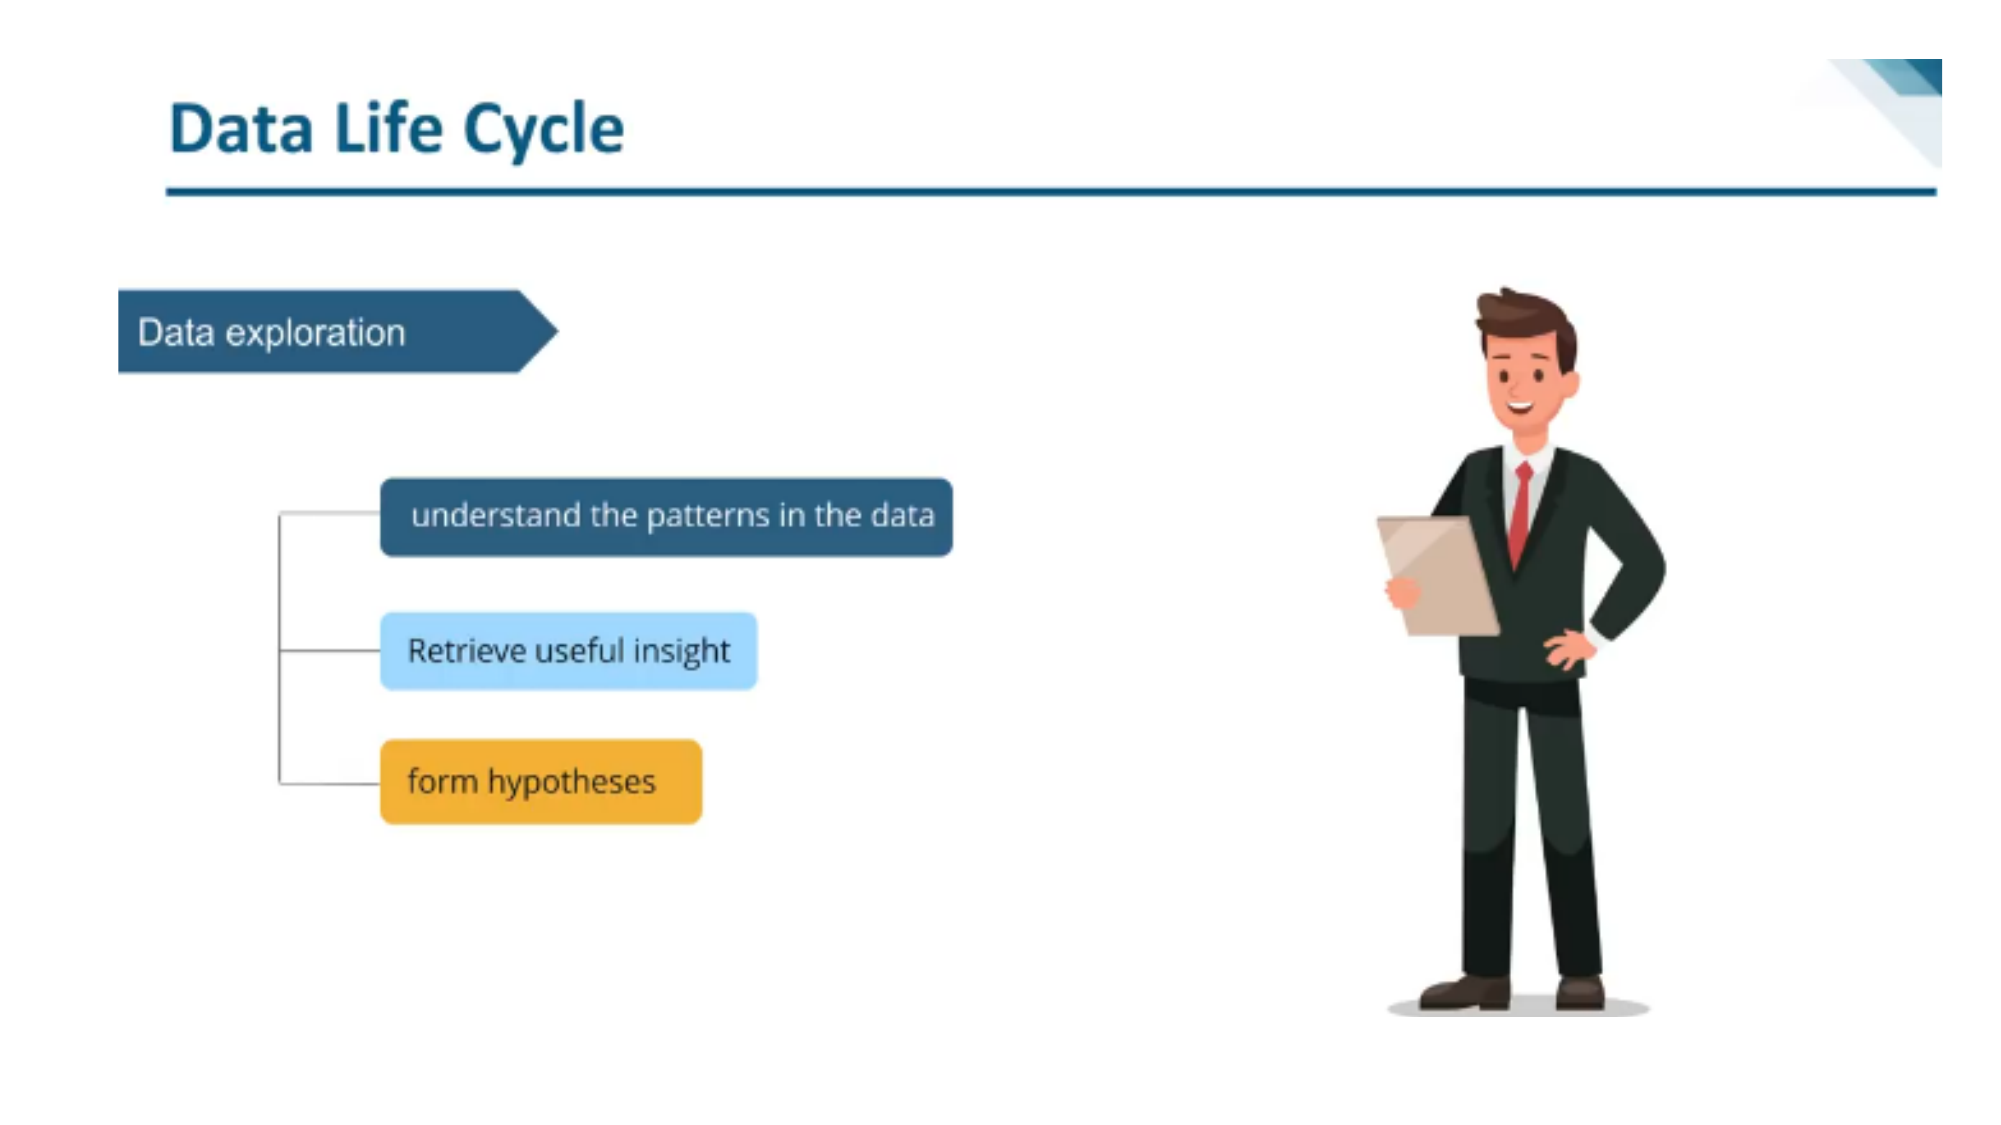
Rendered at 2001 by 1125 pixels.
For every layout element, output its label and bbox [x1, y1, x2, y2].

list [118, 59, 1943, 1017]
